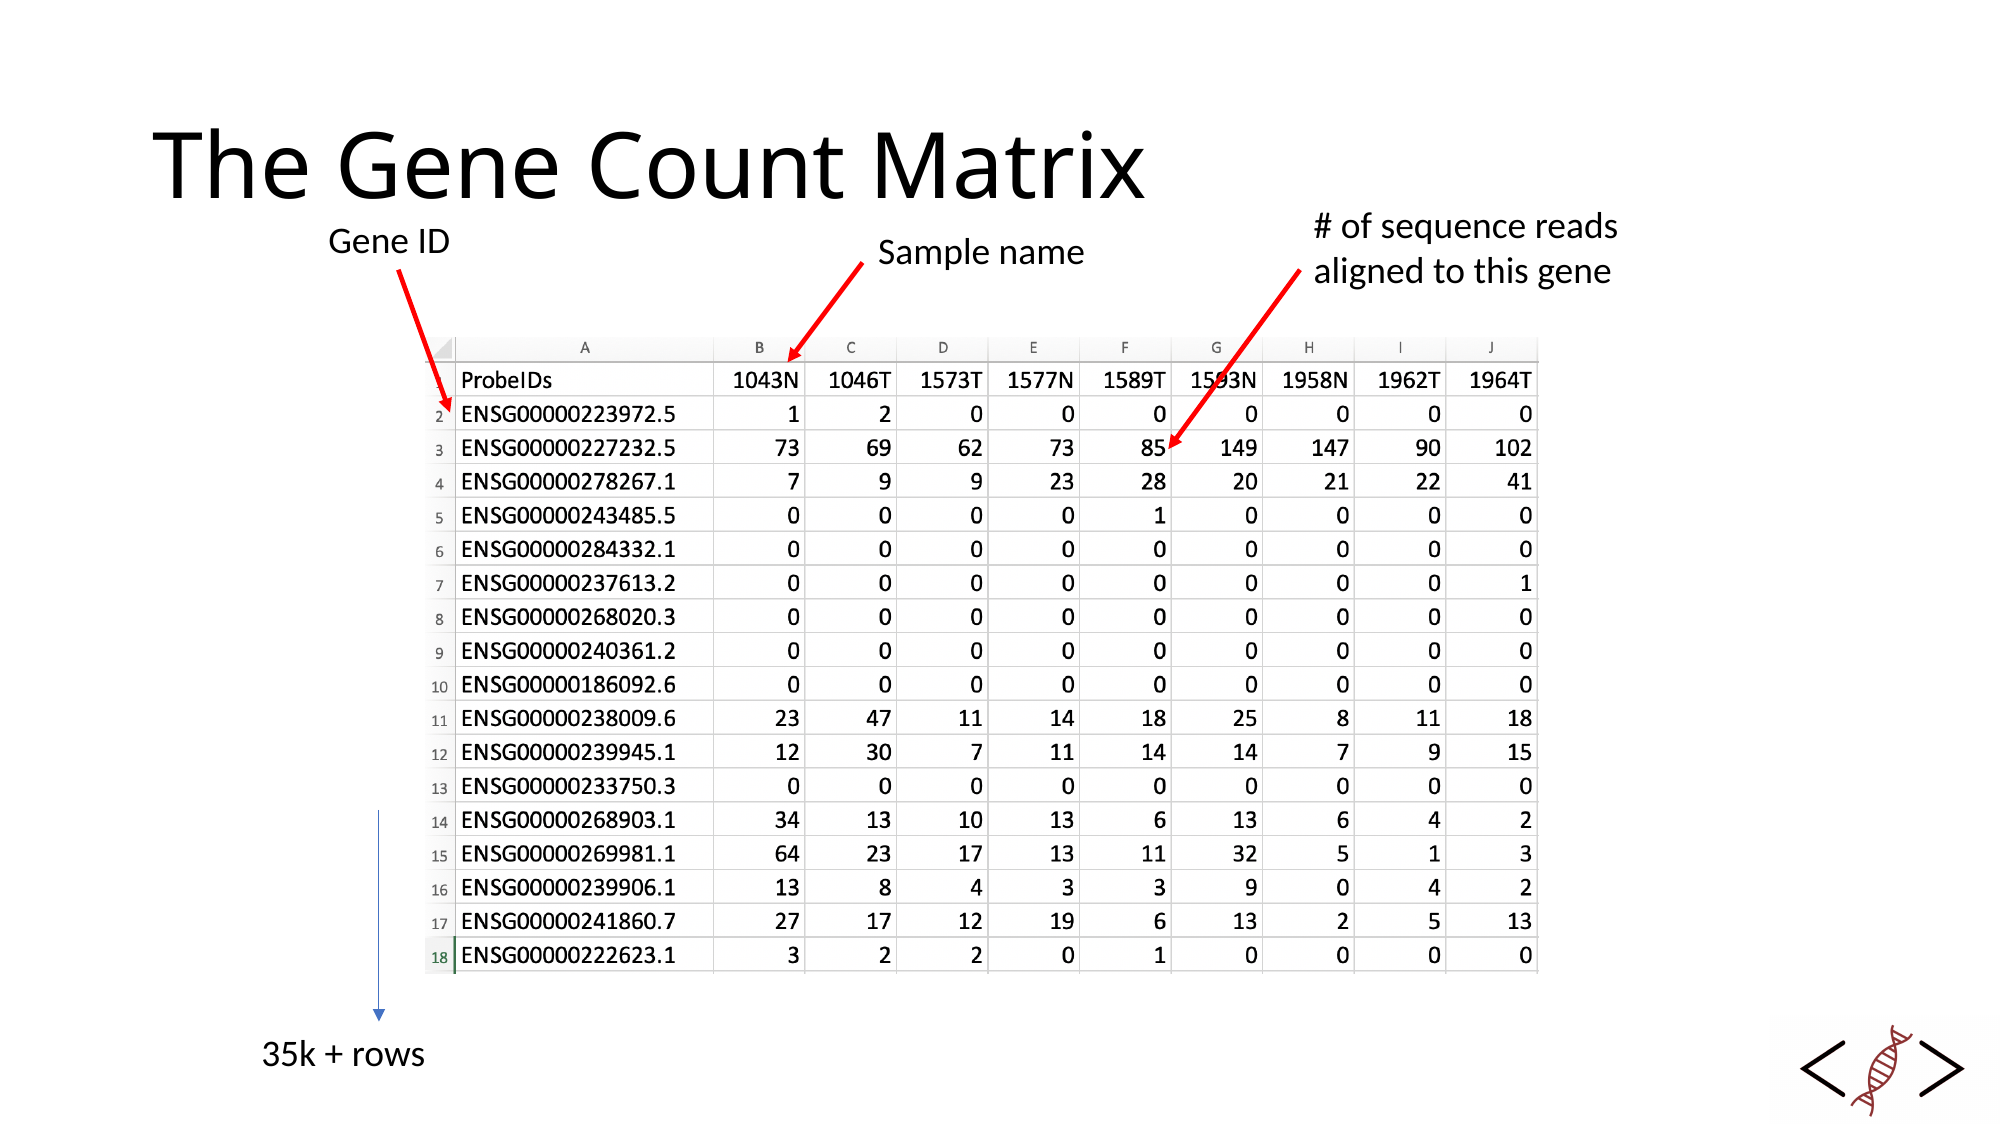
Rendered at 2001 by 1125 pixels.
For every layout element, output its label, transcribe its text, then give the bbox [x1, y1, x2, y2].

text_box Sample name [863, 219, 1101, 280]
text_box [1168, 269, 1300, 450]
text_box 35k + rows [246, 1021, 449, 1082]
picture [424, 337, 1539, 974]
title The Gene Count Matrix [137, 59, 1863, 278]
text_box # of sequence reads aligned to this gene [1299, 193, 1750, 299]
text_box Gene ID [313, 209, 466, 269]
picture [1769, 1015, 2000, 1124]
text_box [398, 269, 450, 413]
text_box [787, 262, 863, 363]
